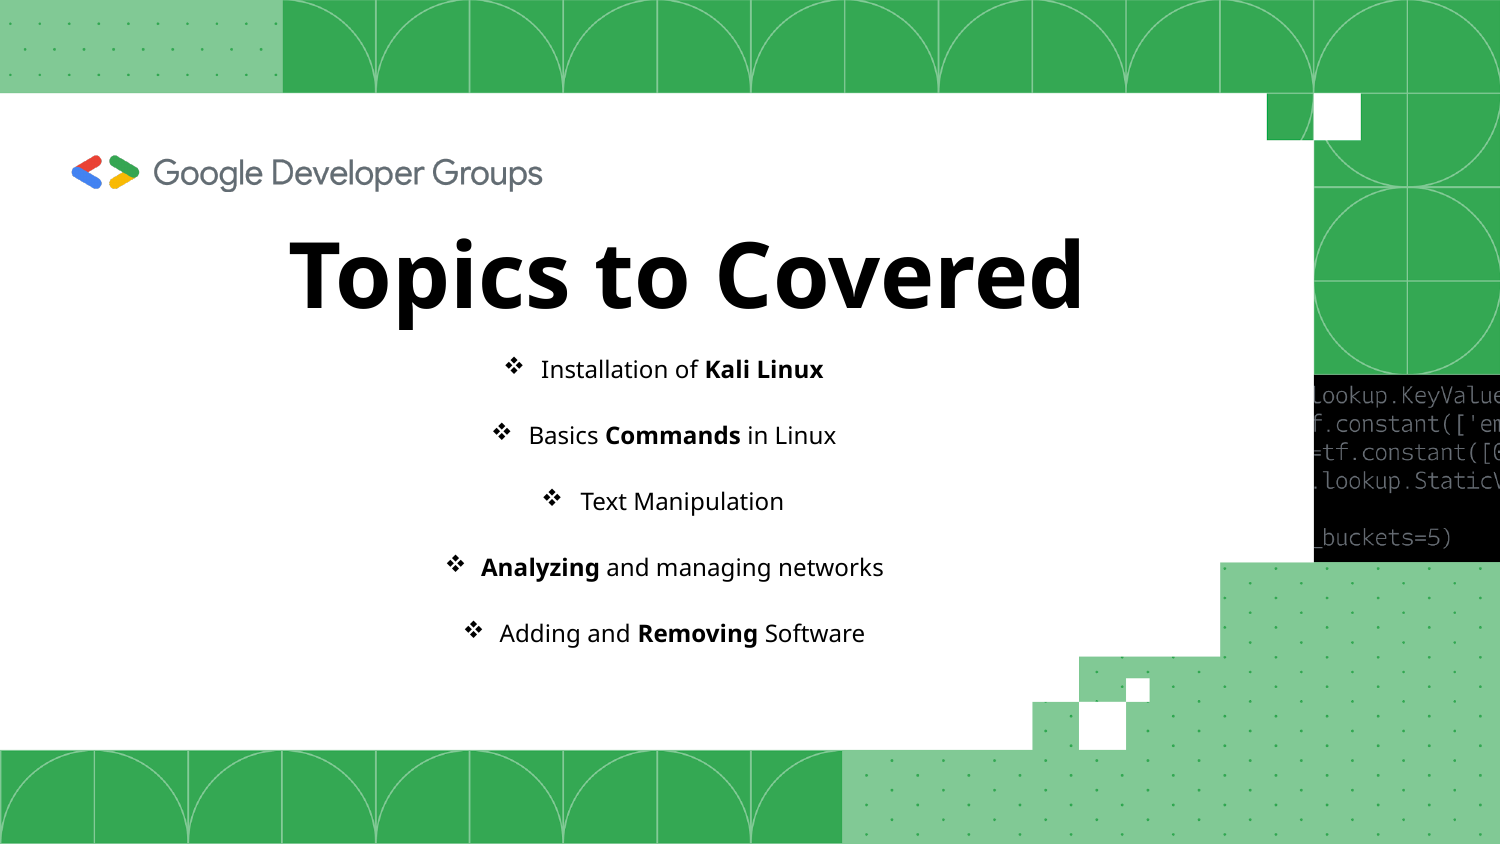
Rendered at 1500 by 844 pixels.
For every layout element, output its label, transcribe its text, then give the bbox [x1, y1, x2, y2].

text_box Installation of Kali Linux Basics Commands in Linux Text Manipulation Analyzing and managing networks Adding and Removing Software [171, 335, 1167, 711]
title Topics to Covered [190, 147, 1186, 523]
picture [0, 0, 1500, 844]
